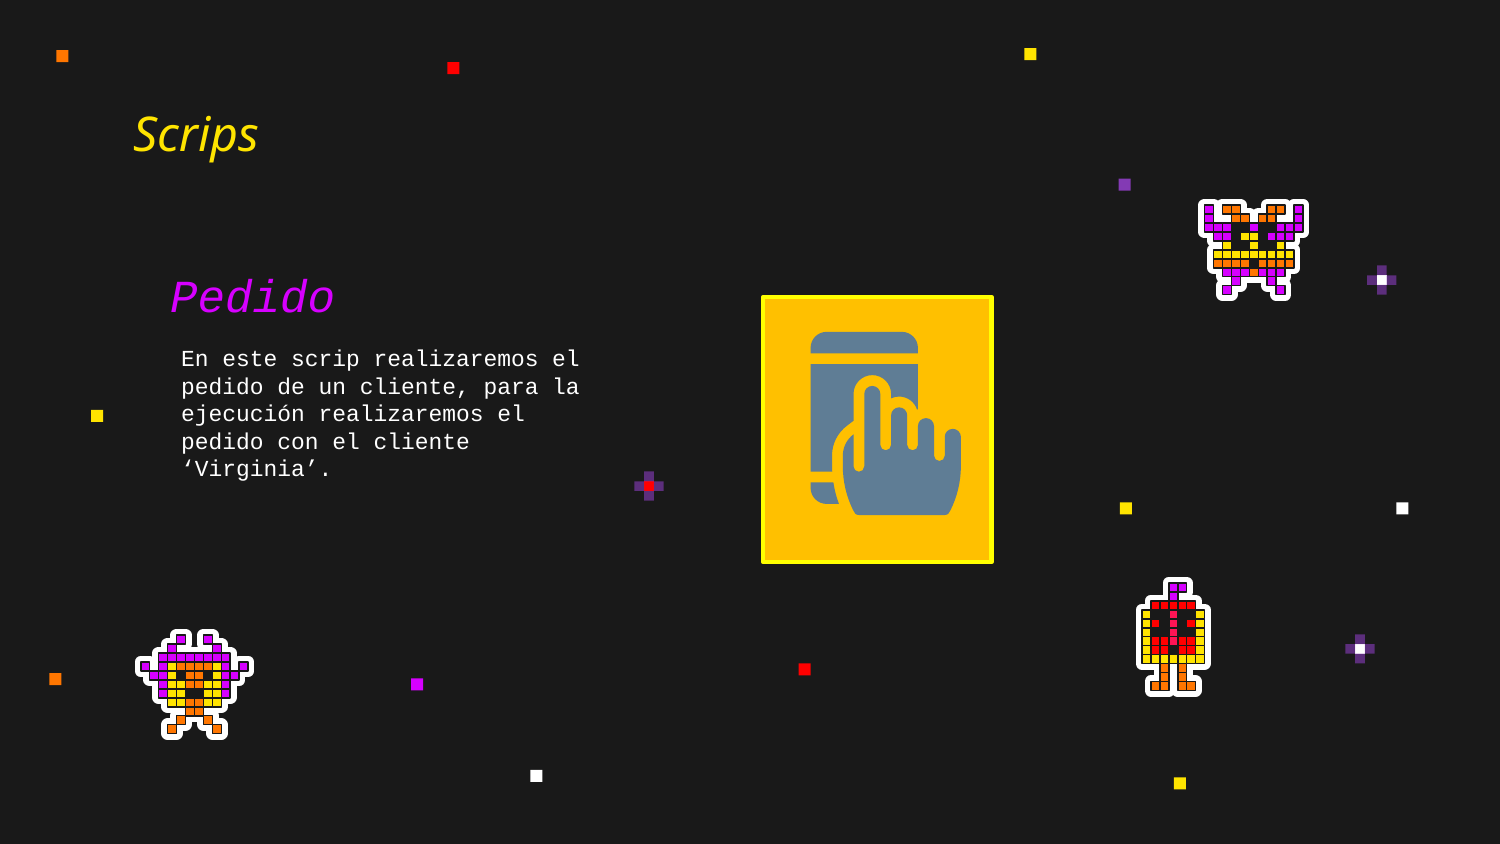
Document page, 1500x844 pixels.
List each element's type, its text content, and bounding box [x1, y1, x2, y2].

title Scrips [118, 88, 1382, 165]
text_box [140, 634, 249, 734]
subtitle Pedido [155, 261, 719, 337]
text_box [810, 331, 962, 516]
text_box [1204, 204, 1304, 295]
text_box [1119, 502, 1132, 515]
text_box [1141, 582, 1205, 691]
text_box [1118, 178, 1131, 191]
subtitle En este scrip realizaremos el pedido de un cliente, para la ejecución realizaremos el pedido con el cliente ‘Virginia’. [165, 337, 616, 569]
text_box [798, 663, 811, 676]
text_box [634, 471, 664, 501]
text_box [1366, 265, 1397, 295]
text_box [1345, 634, 1375, 664]
text_box [411, 678, 424, 691]
text_box [761, 295, 994, 564]
